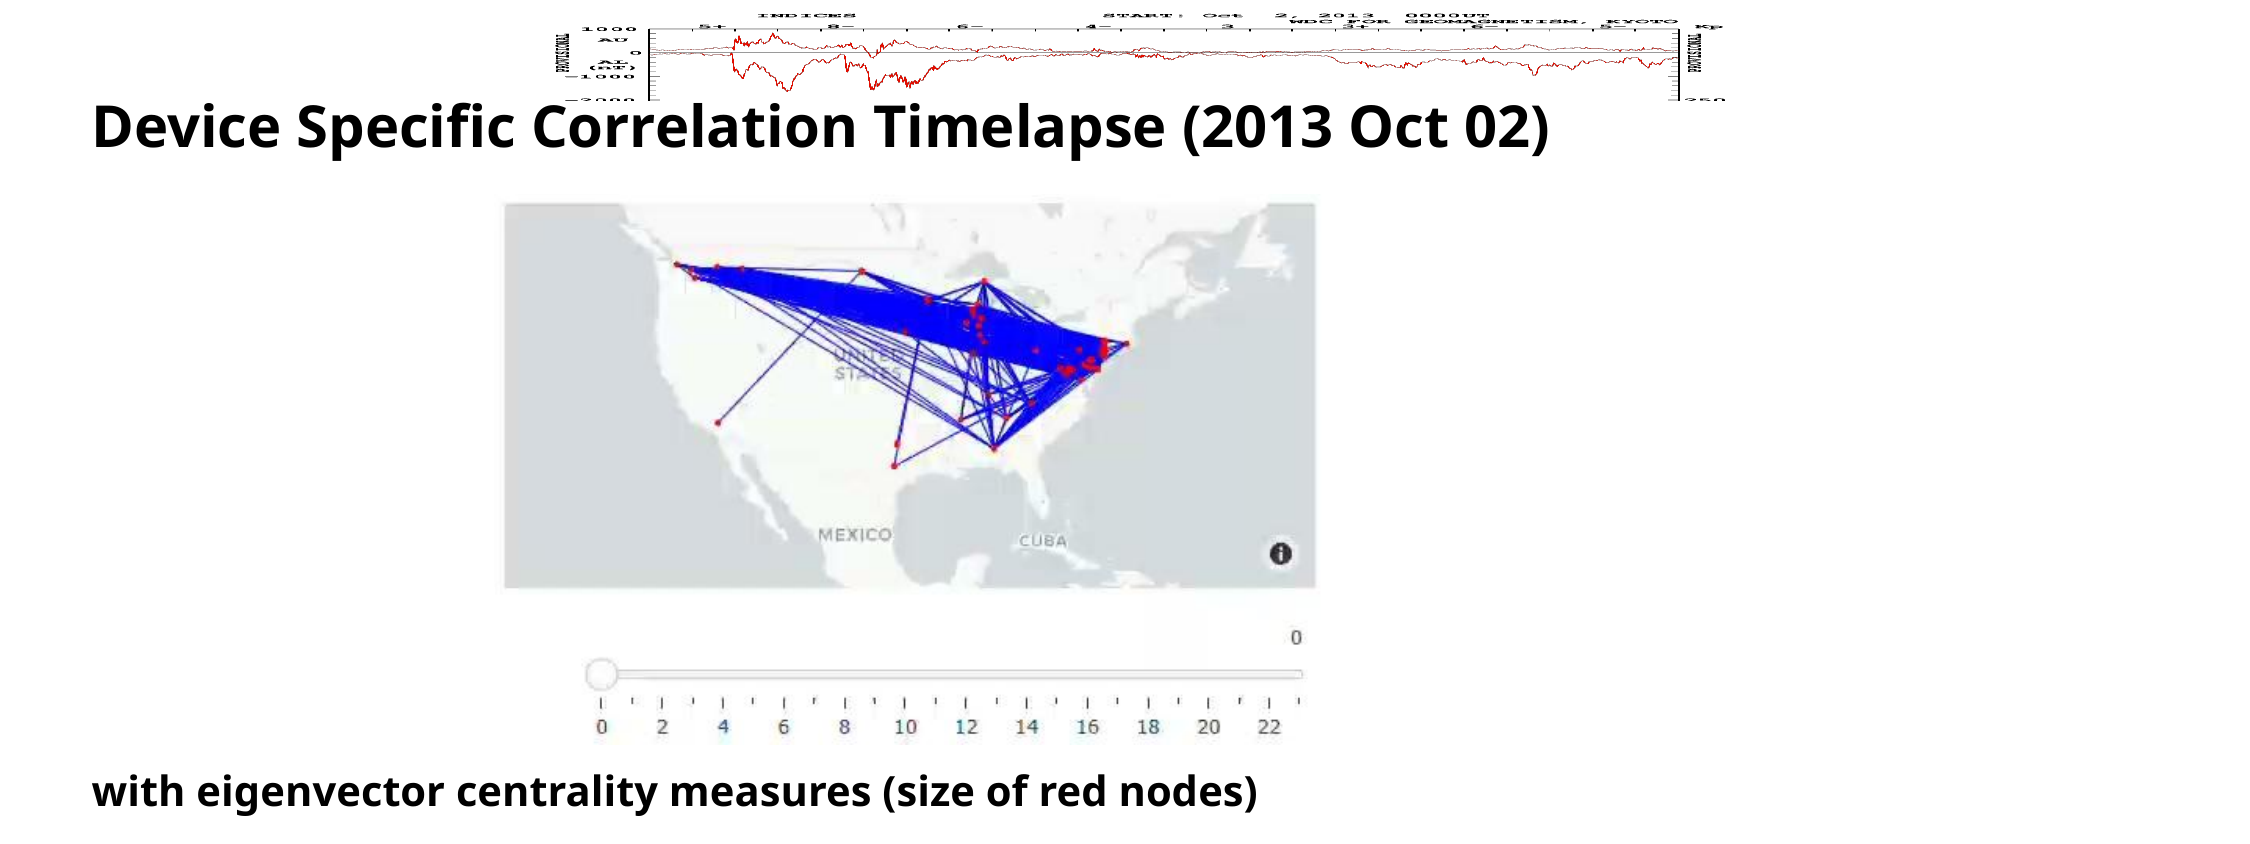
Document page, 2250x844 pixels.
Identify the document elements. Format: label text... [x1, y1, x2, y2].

title Device Specific Correlation Timelapse (2013 Oct 02) [76, 72, 2174, 176]
title with eigenvector centrality measures (size of red nodes) [76, 749, 2174, 844]
picture [494, 194, 1336, 745]
picture [545, 6, 1779, 101]
